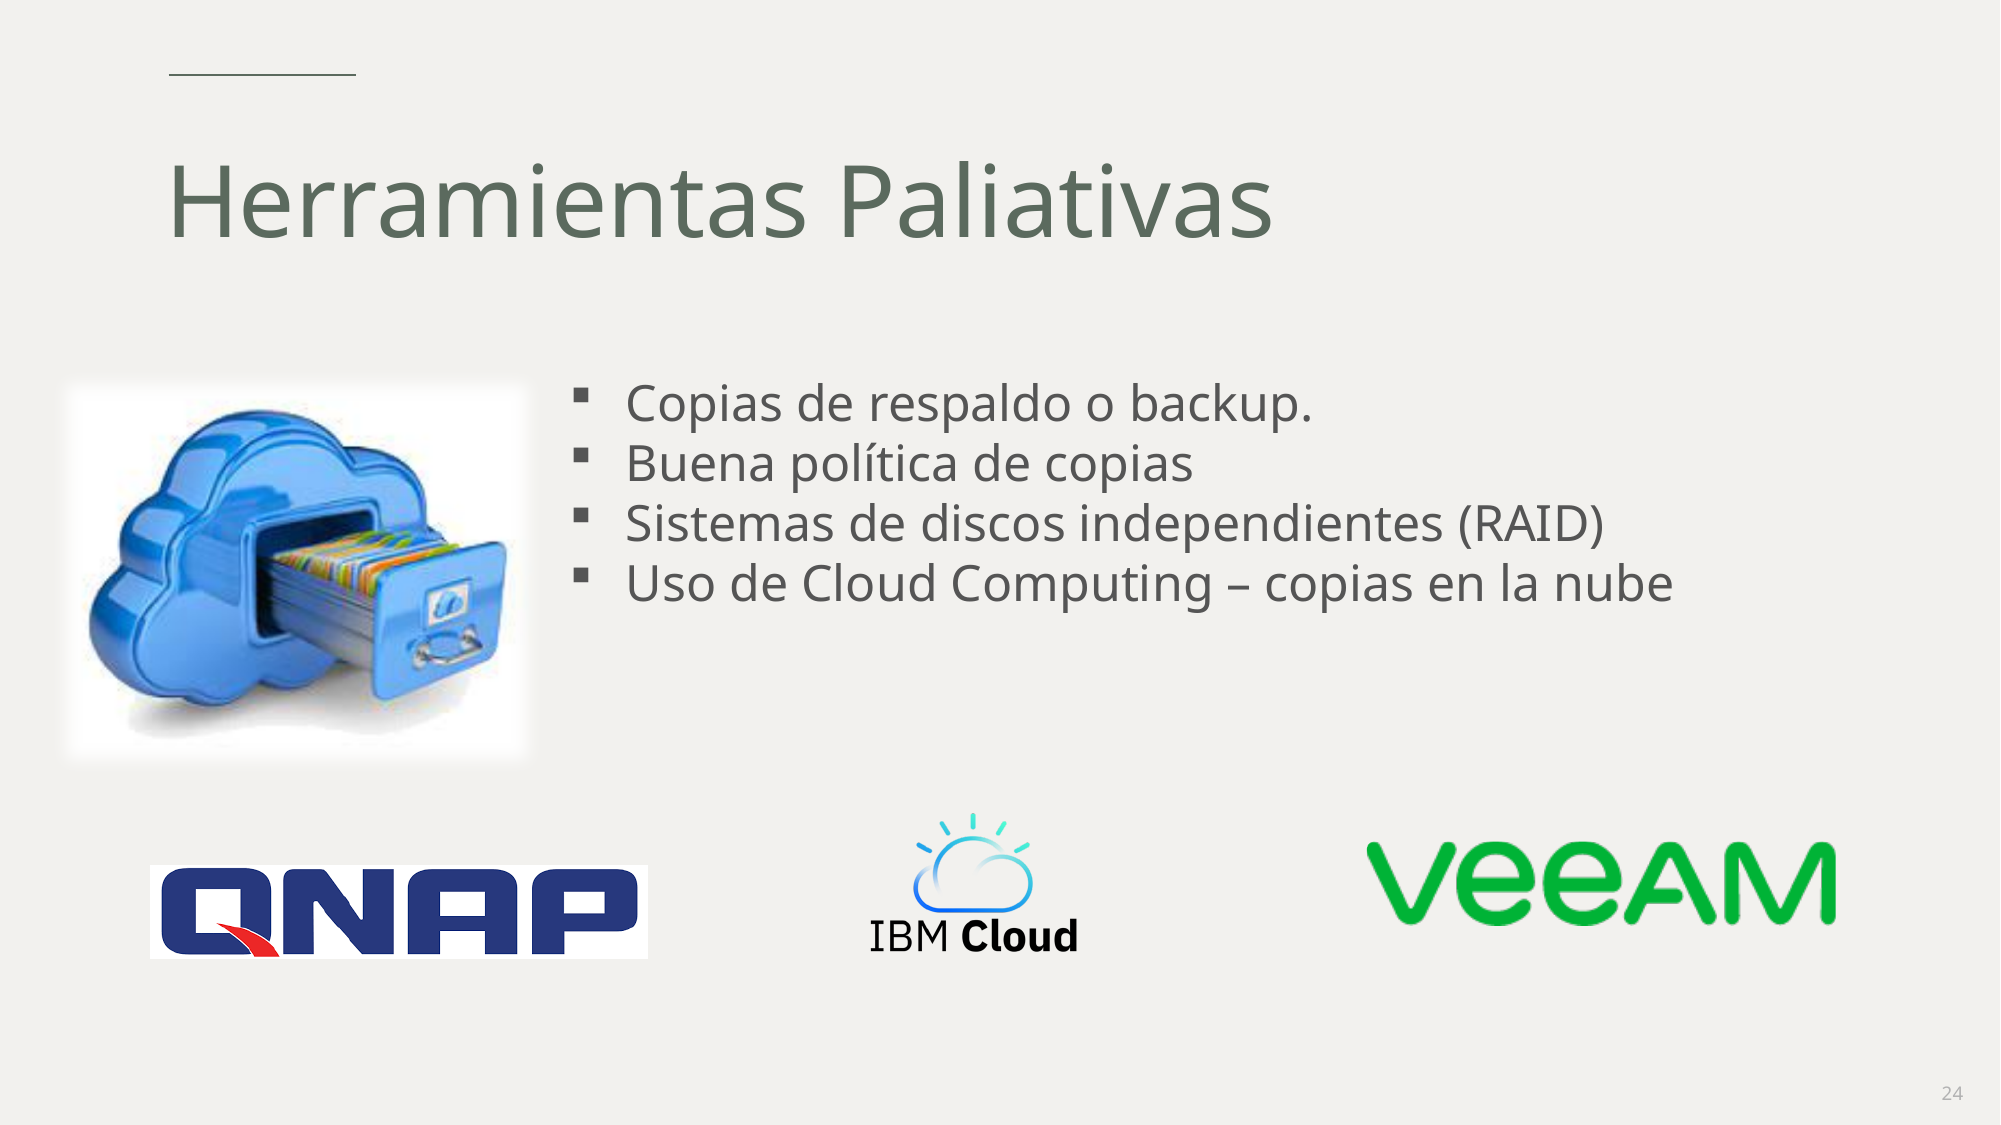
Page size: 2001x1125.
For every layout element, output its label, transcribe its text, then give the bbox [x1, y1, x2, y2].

slide_number 24 [1528, 1064, 1979, 1124]
text_box Copias de respaldo o backup. Buena política de copias Sistemas de discos independientes (RAID) Uso de Cloud Computing – copias en la nube [554, 364, 2000, 620]
picture [1366, 841, 1836, 926]
picture [836, 809, 1110, 959]
picture [48, 366, 546, 778]
picture [149, 865, 648, 959]
title Herramientas Paliativas [150, 143, 2000, 512]
